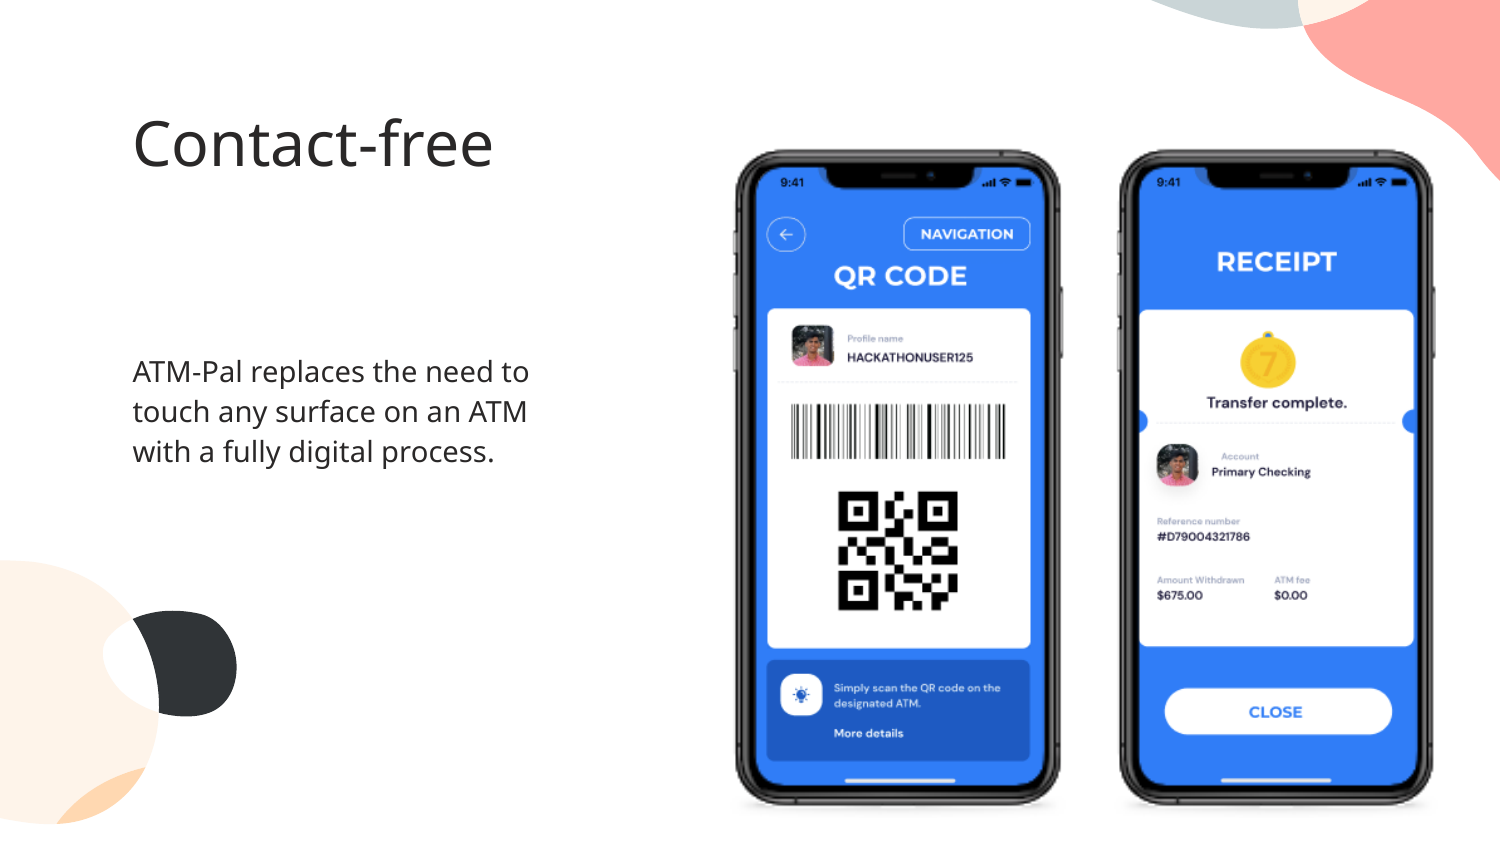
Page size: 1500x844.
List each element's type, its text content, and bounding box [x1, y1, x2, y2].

picture [719, 132, 1075, 819]
picture [1103, 132, 1447, 819]
title Contact-free [117, 89, 1325, 167]
subtitle ATM-Pal replaces the need to touch any surface on an ATM with a fully digital process. [117, 225, 601, 592]
